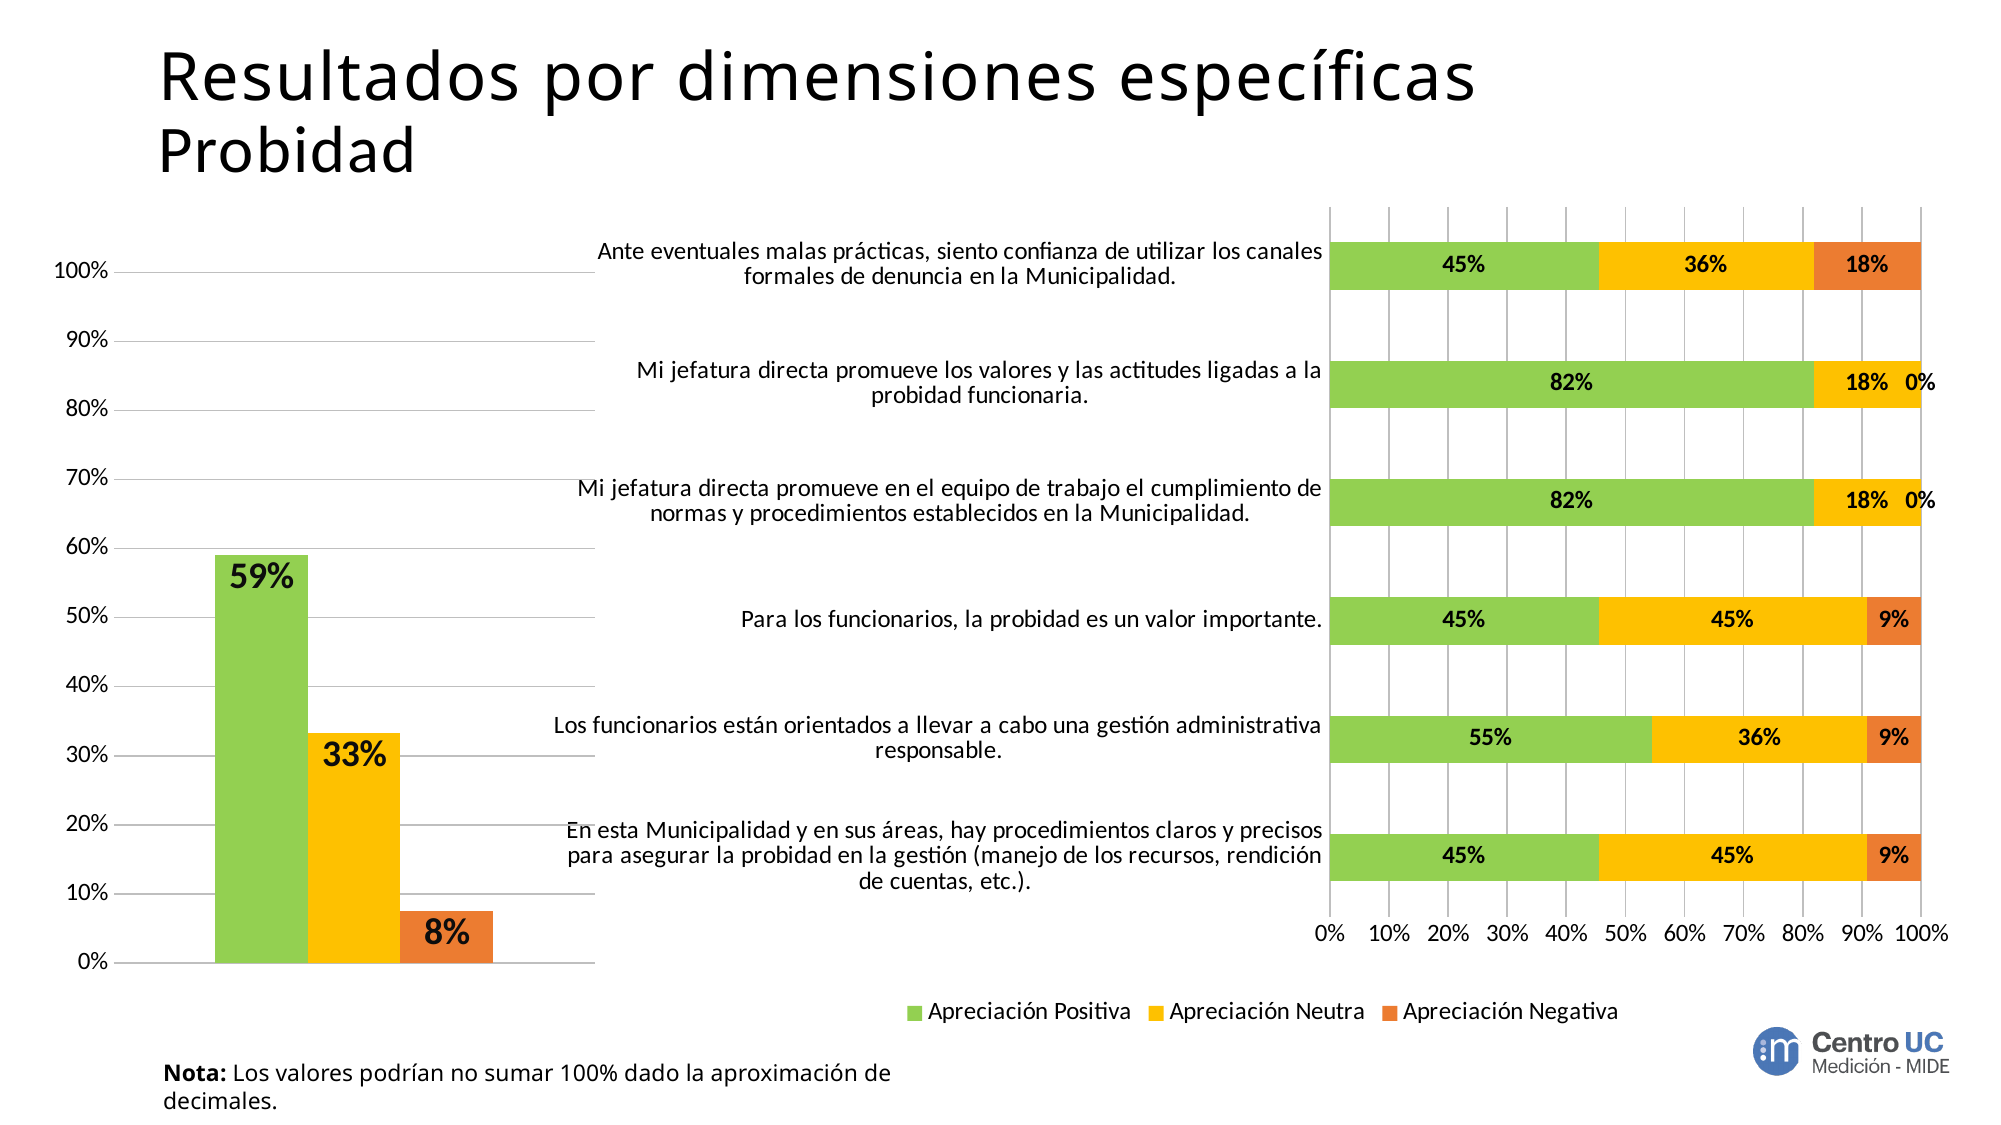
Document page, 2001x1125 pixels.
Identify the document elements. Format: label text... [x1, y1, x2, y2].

title Resultados por dimensiones específicas Probidad [158, 42, 1824, 203]
text_box Nota: Los valores podrían no sumar 100% dado la aproximación de decimales. [148, 1051, 979, 1122]
chart [41, 183, 1970, 1032]
picture [1753, 1032, 1951, 1077]
